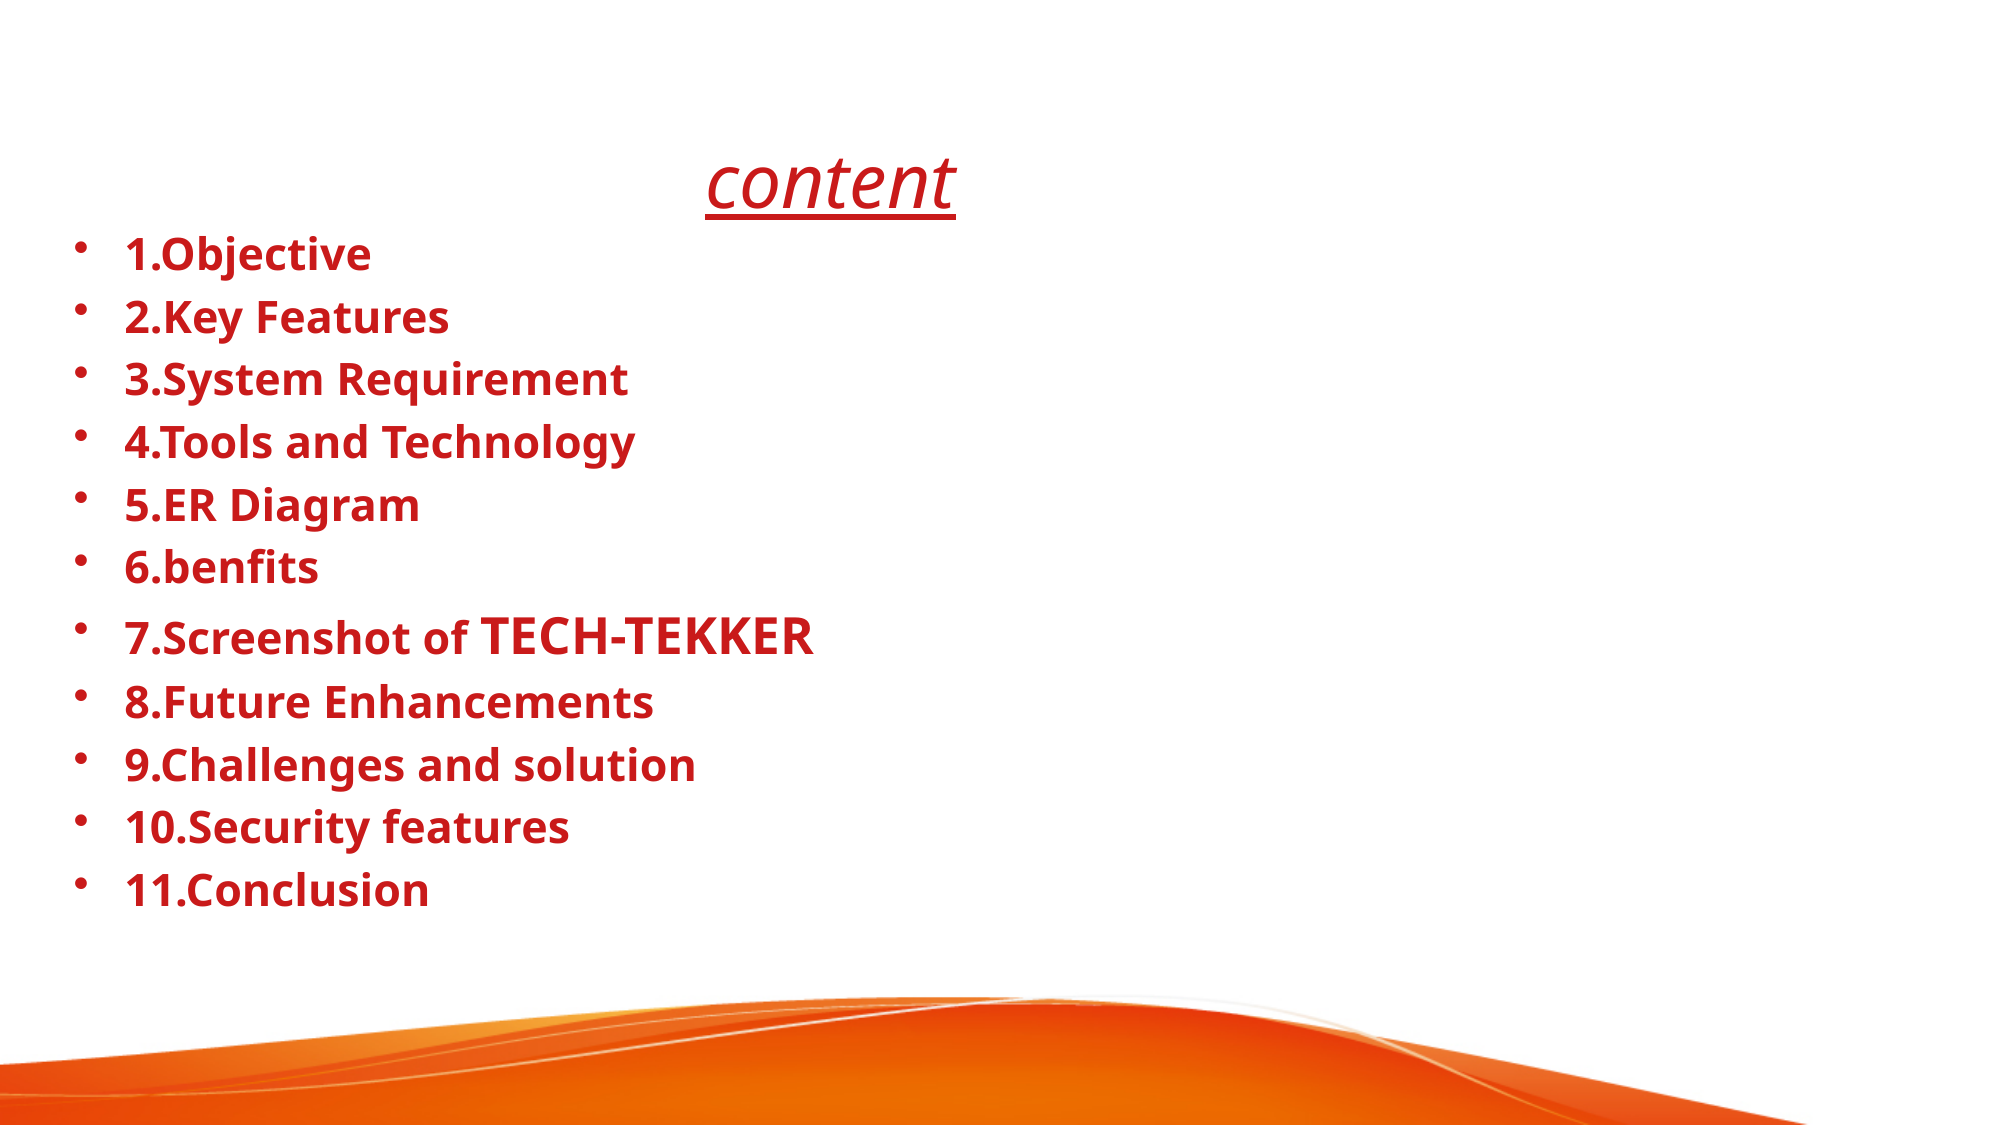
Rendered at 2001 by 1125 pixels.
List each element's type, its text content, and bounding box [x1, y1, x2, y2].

list 1.Objective 2.Key Features 3.System Requirement 4.Tools and Technology 5.ER Diagram 6.benfits 7.Screenshot of TECH-TEKKER 8.Future Enhancements 9.Challenges and solution 10.Security features 11.Conclusion [58, 217, 1784, 933]
title content [690, 69, 1119, 217]
picture [0, 0, 2000, 1125]
